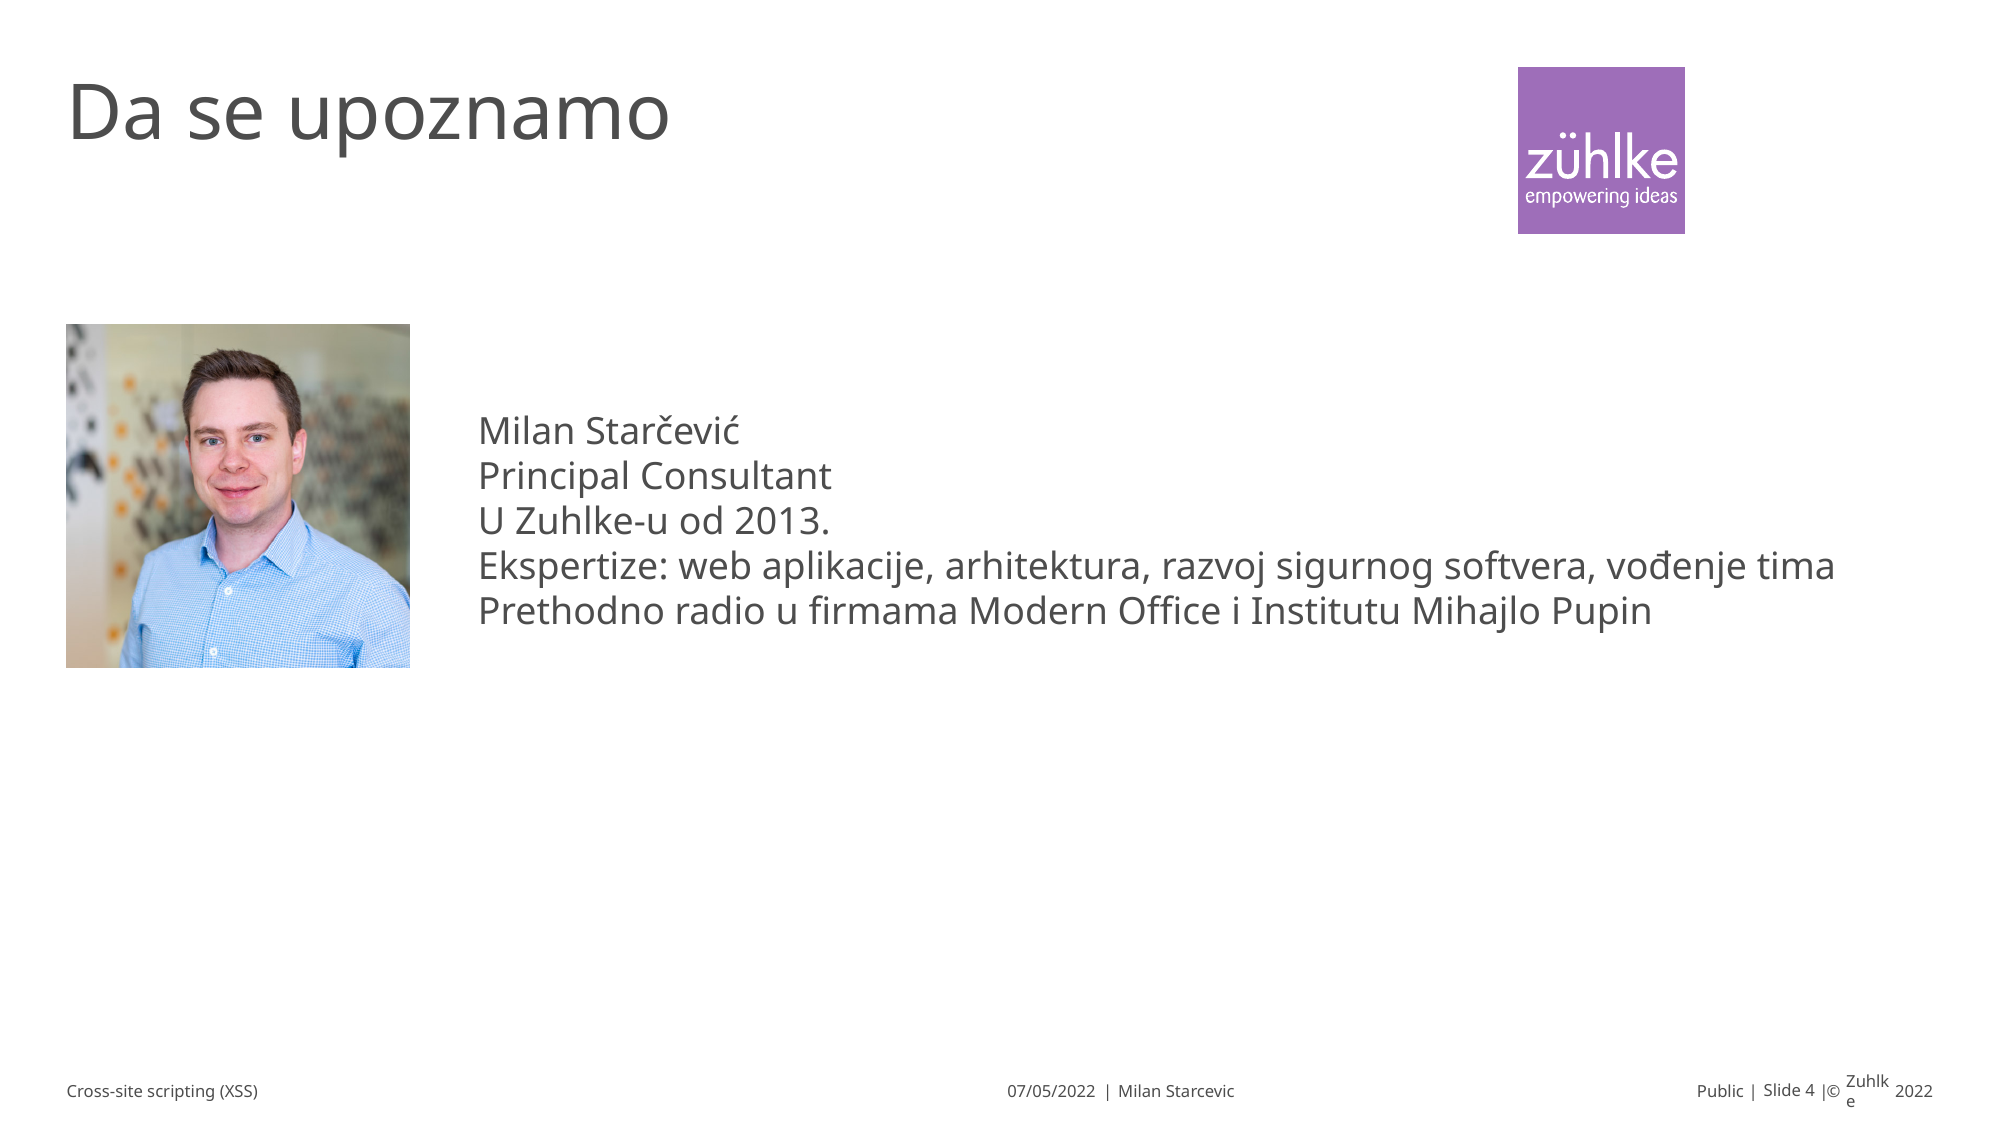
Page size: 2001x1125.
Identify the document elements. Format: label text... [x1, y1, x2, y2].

list Milan Starčević Principal Consultant [477, 407, 1908, 497]
picture [66, 324, 410, 669]
title Da se upoznamo [66, 66, 1346, 177]
list U Zuhlke-u od 2013. Ekspertize: web aplikacije, arhitektura, razvoj sigurnog softvera, vođenje tima Prethodno radio u firmama Modern Office i Institutu Mihajlo Pupin [477, 497, 1908, 680]
